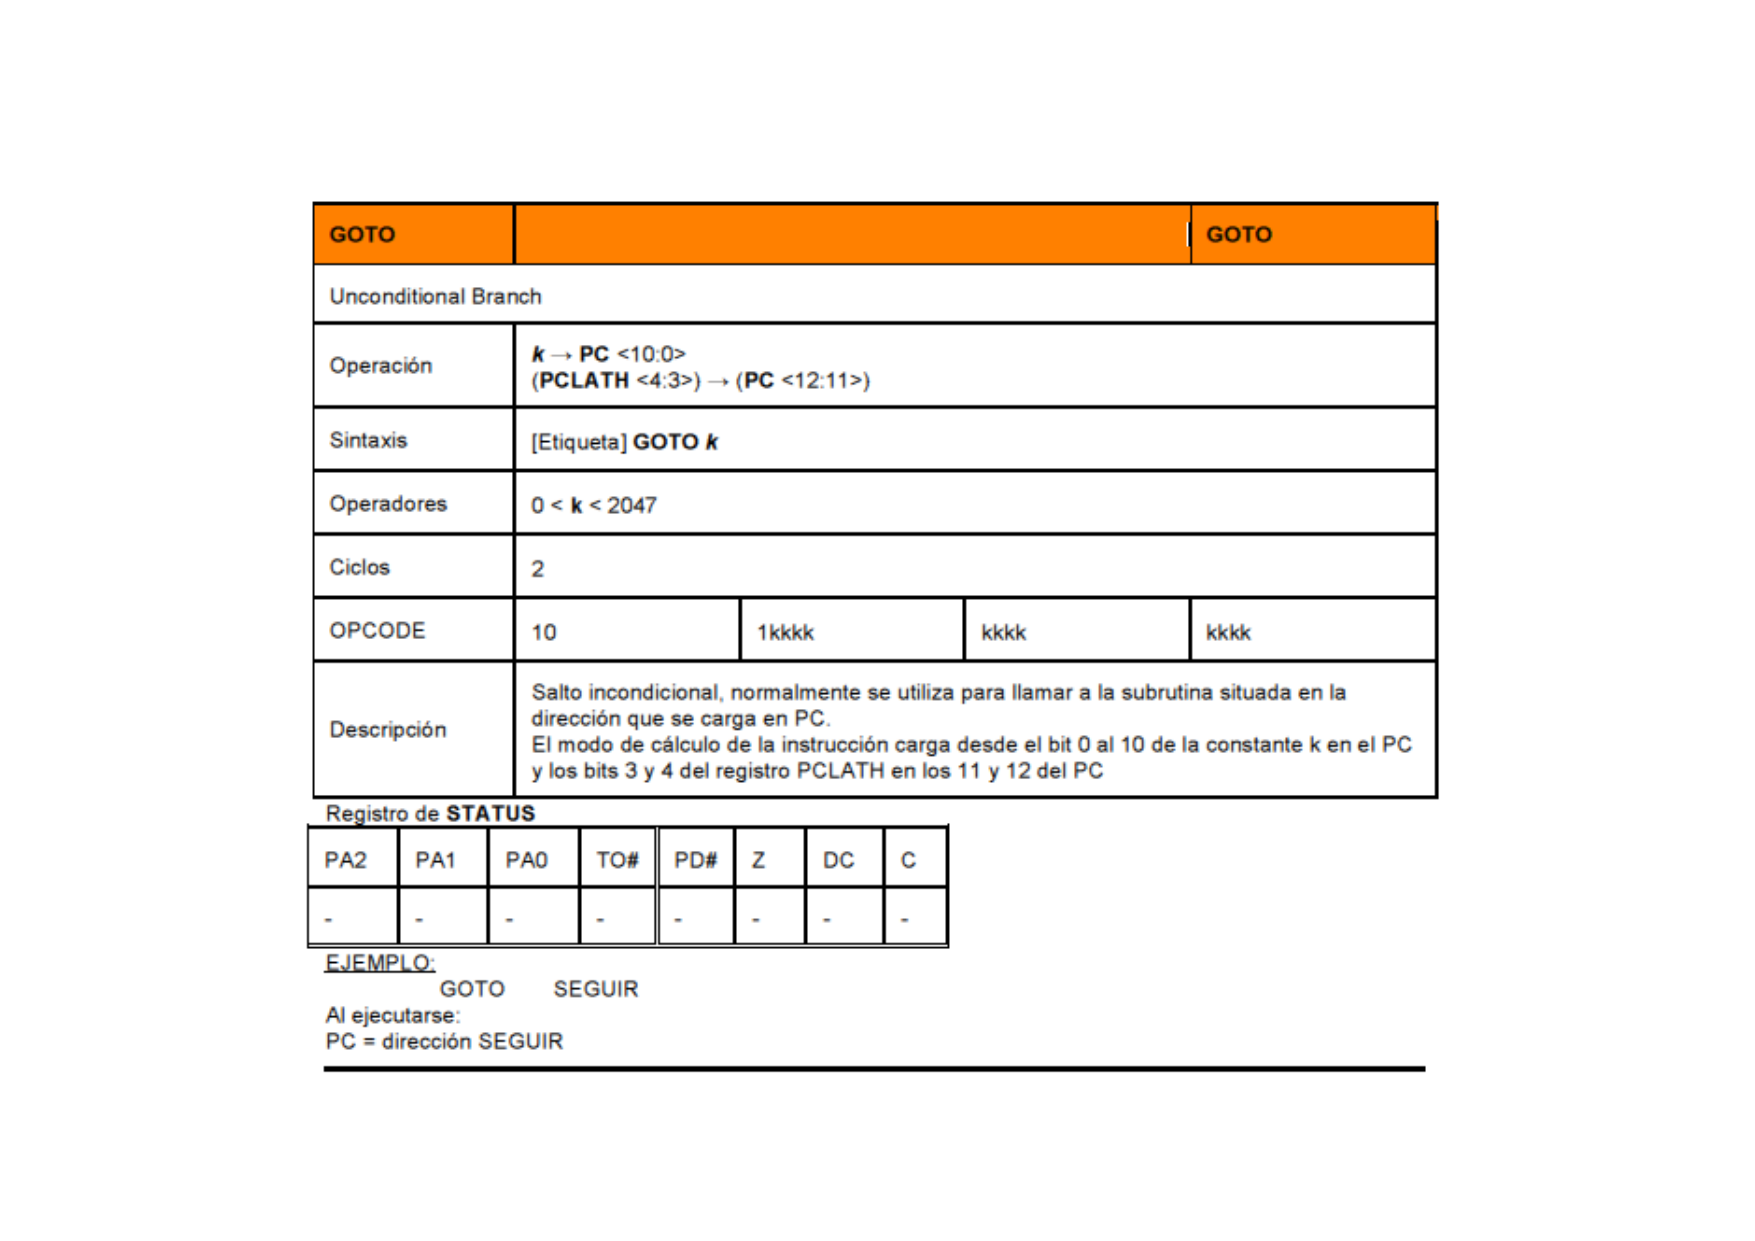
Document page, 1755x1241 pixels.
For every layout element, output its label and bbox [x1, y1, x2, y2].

picture [300, 189, 1454, 1089]
